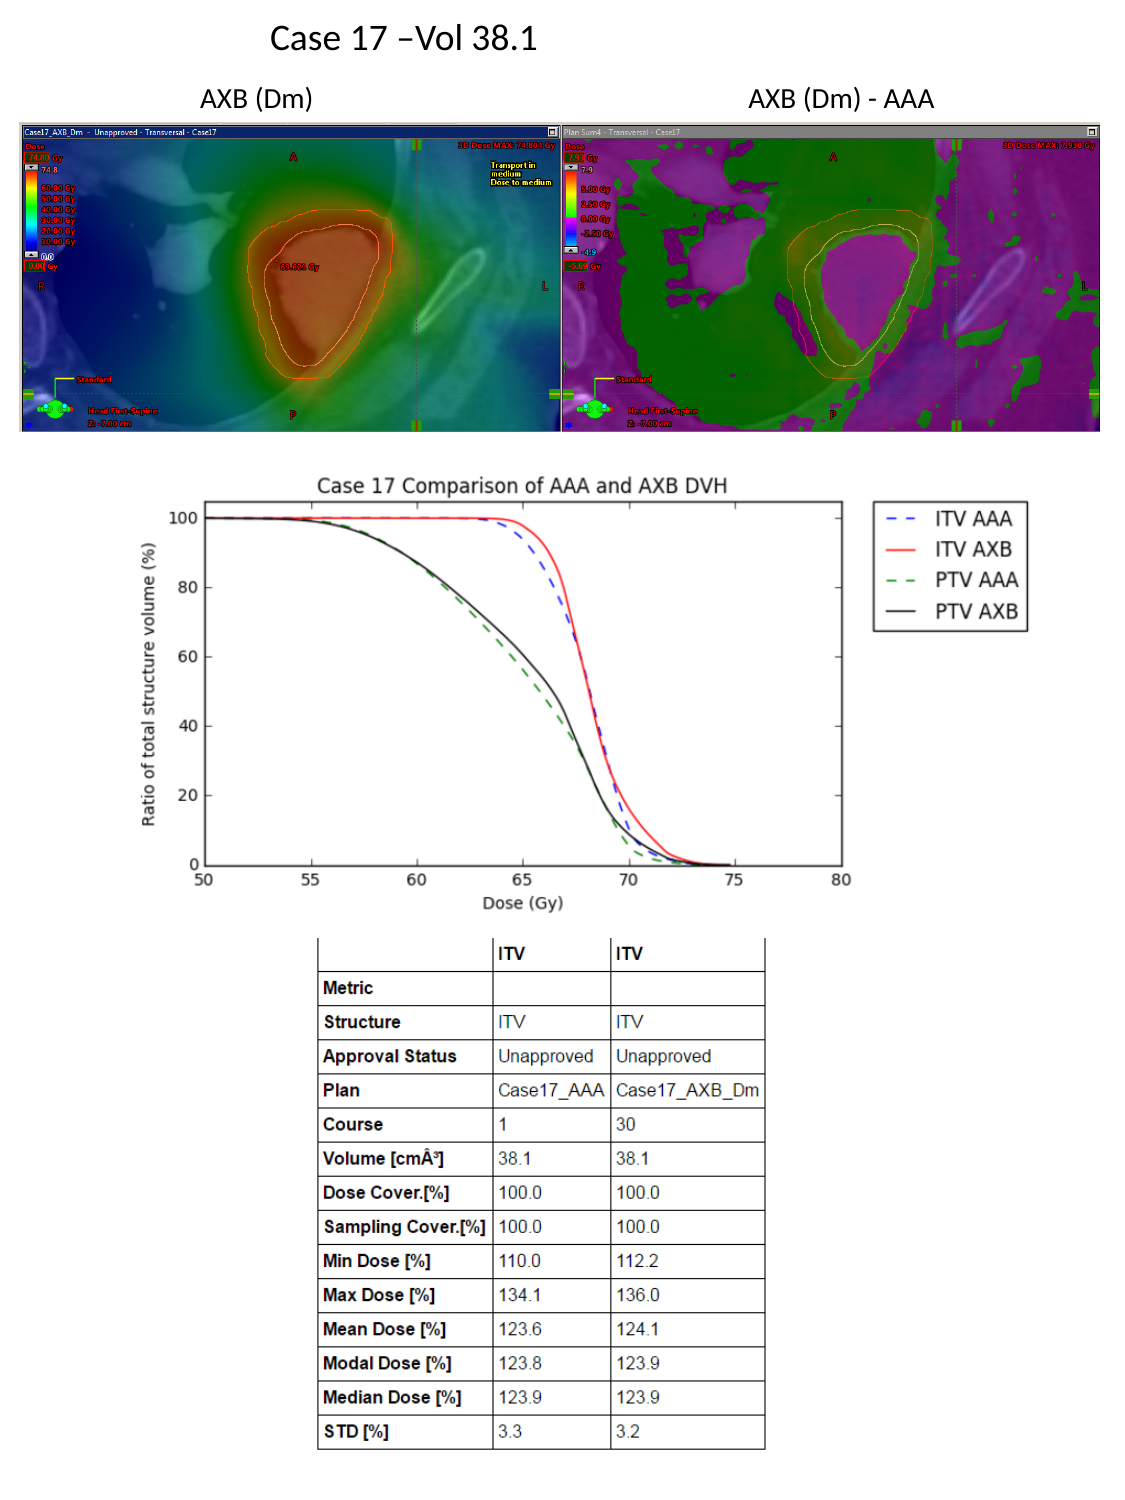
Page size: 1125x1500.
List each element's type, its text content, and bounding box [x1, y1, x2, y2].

text_box AXB (Dm) - AAA [733, 72, 950, 121]
picture [18, 122, 1101, 433]
text_box AXB (Dm) [185, 72, 329, 121]
picture [313, 938, 770, 1452]
text_box Case 17 –Vol 38.1 [255, 6, 554, 66]
picture [117, 466, 1052, 920]
